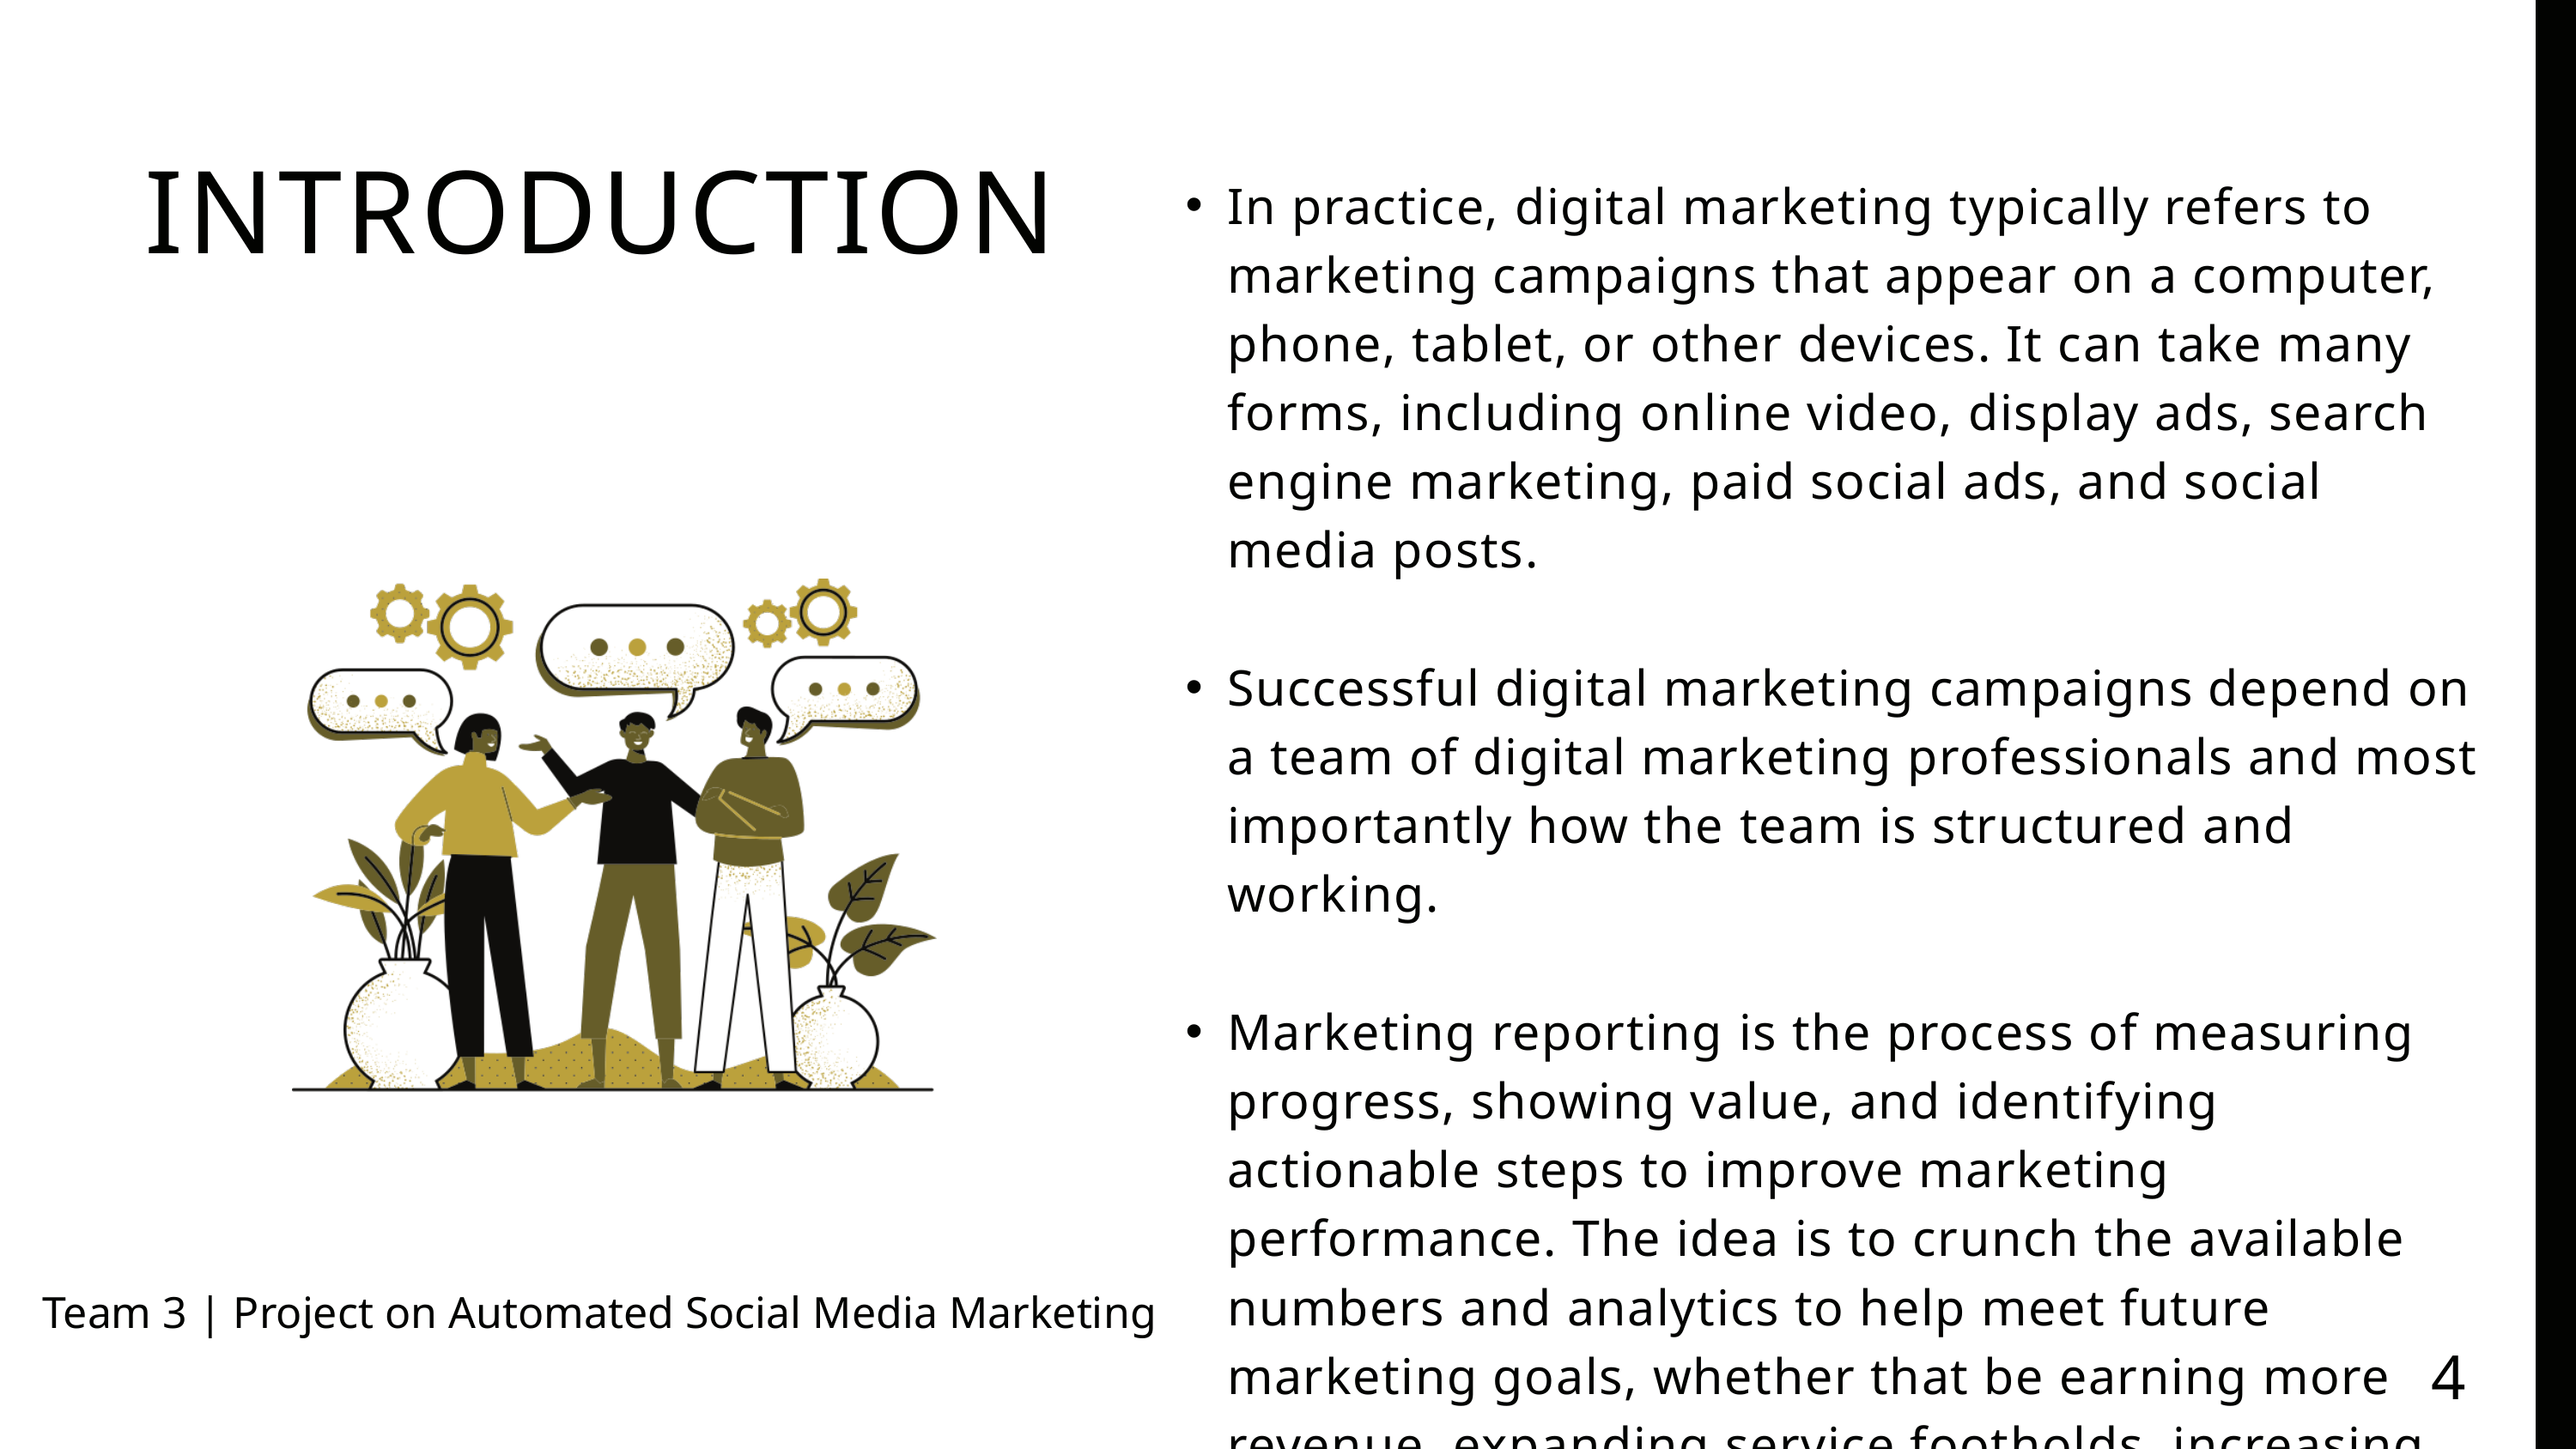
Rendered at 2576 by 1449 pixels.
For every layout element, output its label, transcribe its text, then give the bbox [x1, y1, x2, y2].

text_box 4 [2431, 1326, 2466, 1412]
picture [291, 579, 937, 1092]
text_box In practice, digital marketing typically refers to marketing campaigns that appear on a computer, phone, tablet, or other devices. It can take many forms, including online video, display ads, search engine marketing, paid social ads, and social media posts. Successful digital marketing campaigns depend on a team of digital marketing professionals and most importantly how the team is structured and working. Marketing reporting is the process of measuring progress, showing value, and identifying actionable steps to improve marketing performance. The idea is to crunch the available numbers and analytics to help meet future marketing goals, whether that be earning more revenue, expanding service footholds, increasing the online audience which is shared with the client in the end. [1144, 165, 2483, 1449]
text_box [144, 144, 1145, 445]
text_box Team 3 | Project on Automated Social Media Marketing [42, 1276, 1311, 1337]
text_box [2536, 0, 2576, 1449]
